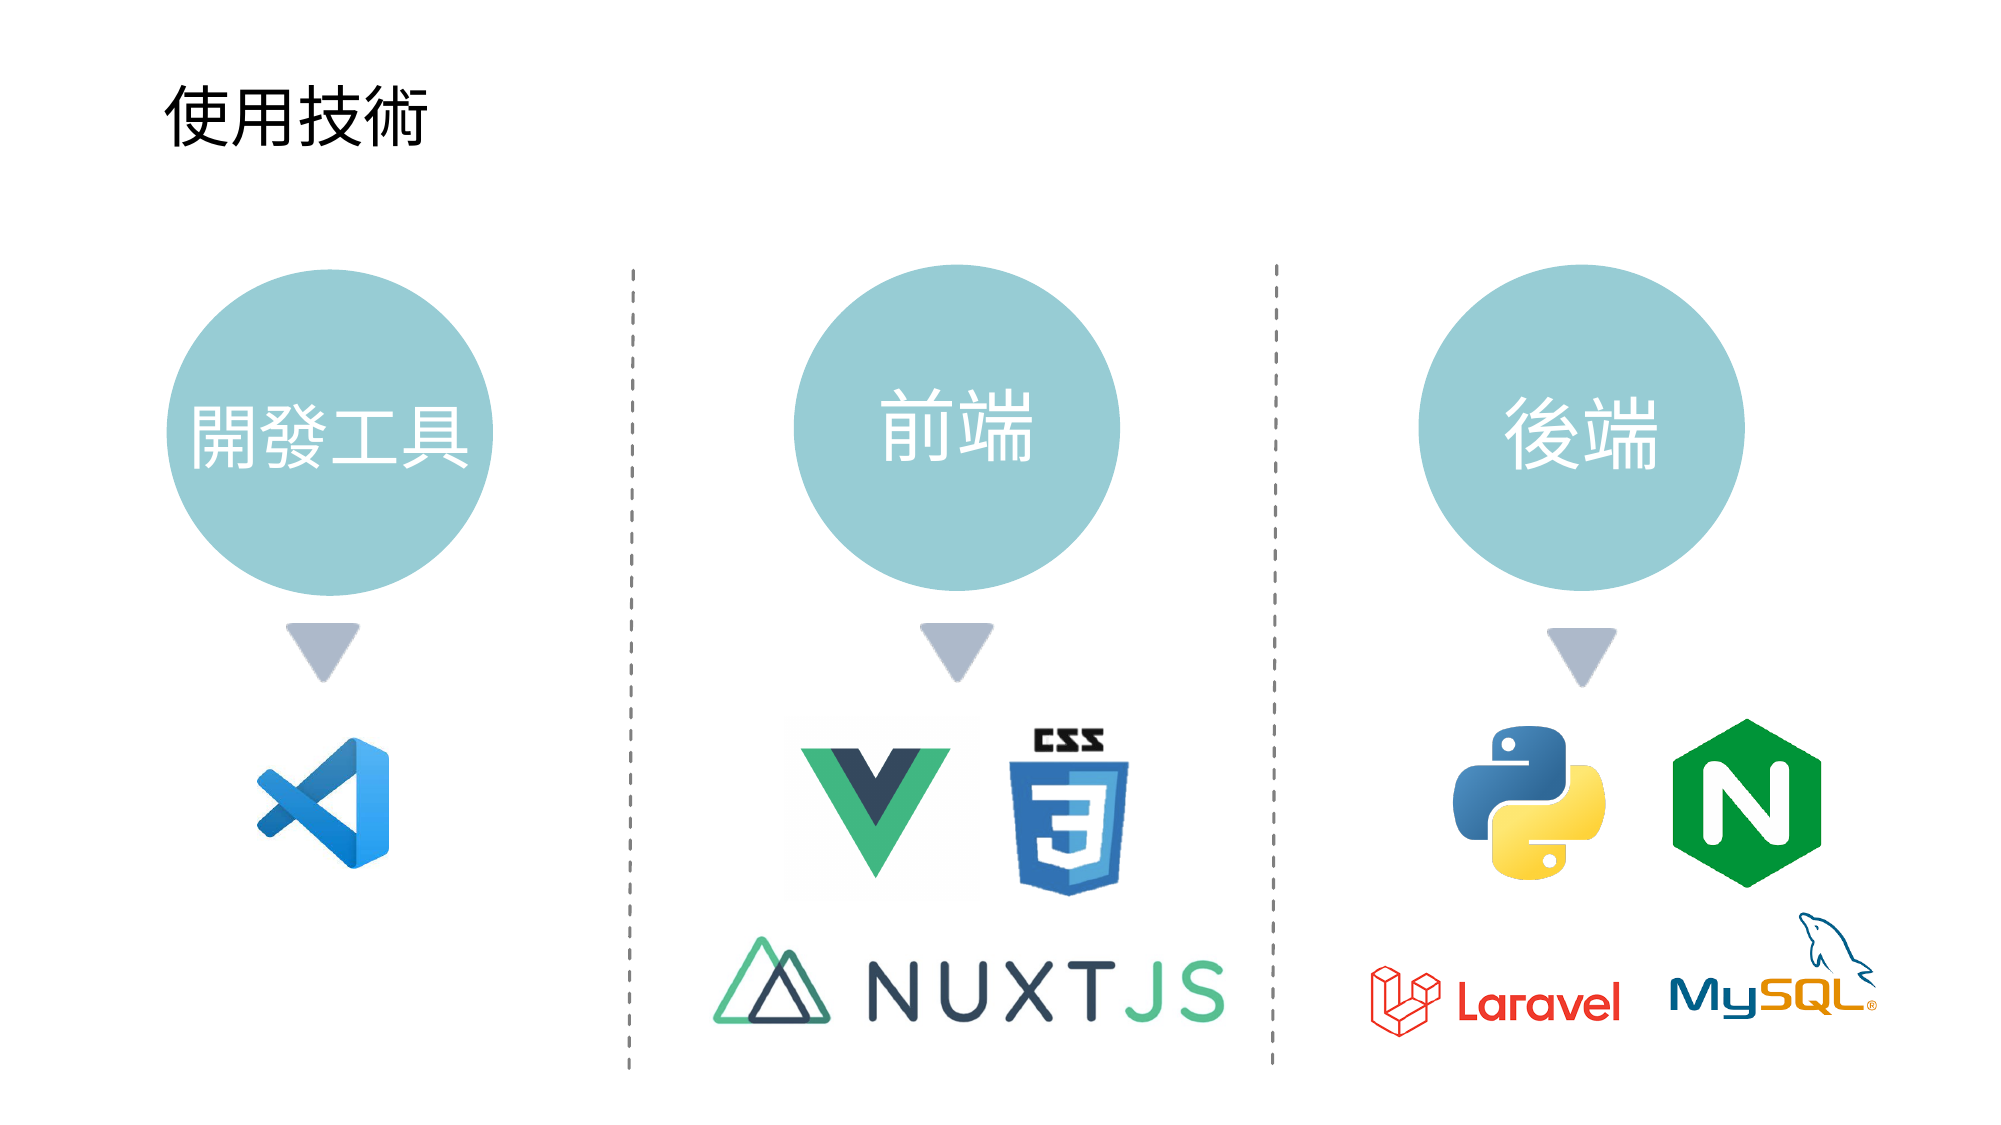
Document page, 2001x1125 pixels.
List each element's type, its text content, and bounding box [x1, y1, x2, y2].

picture [1670, 912, 1877, 1019]
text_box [628, 269, 634, 1070]
picture [918, 623, 995, 683]
picture [1545, 628, 1618, 688]
picture [256, 737, 389, 869]
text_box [794, 265, 1120, 591]
picture [704, 716, 1230, 1042]
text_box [167, 269, 493, 596]
picture [1452, 726, 1606, 880]
picture [1357, 934, 1642, 1067]
picture [284, 623, 361, 683]
picture [784, 716, 980, 901]
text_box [1272, 265, 1277, 1065]
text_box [1419, 265, 1745, 591]
text_box 使用技術 [148, 67, 579, 163]
picture [1670, 716, 1825, 891]
